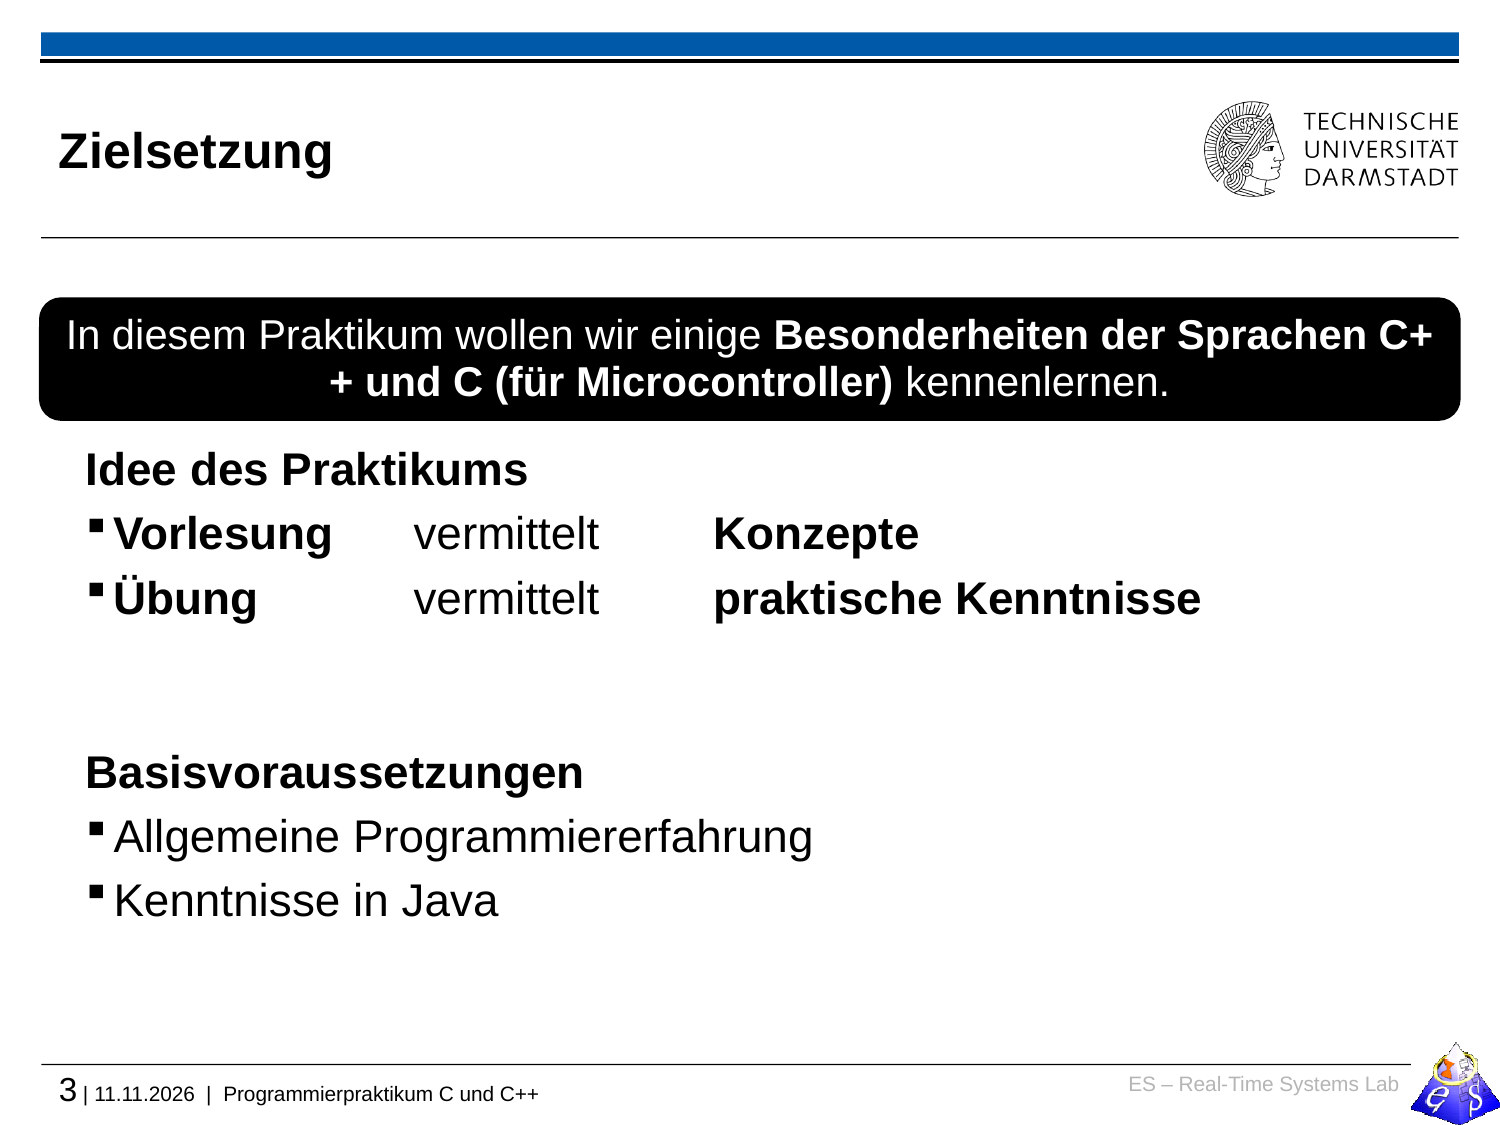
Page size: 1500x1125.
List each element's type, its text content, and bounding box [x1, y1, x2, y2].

picture [1187, 84, 1483, 214]
picture [1411, 1041, 1500, 1125]
list Idee des Praktikums Vorlesung vermittelt Konzepte Übung vermittelt praktische Kenntnisse Basisvoraussetzungen Allgemeine Programmiererfahrung Kenntnisse in Java [41, 432, 1459, 1059]
text_box In diesem Praktikum wollen wir einige Besonderheiten der Sprachen C++ und C (für Microcontroller) kennenlernen. [38, 297, 1461, 421]
title Zielsetzung [58, 80, 1187, 218]
